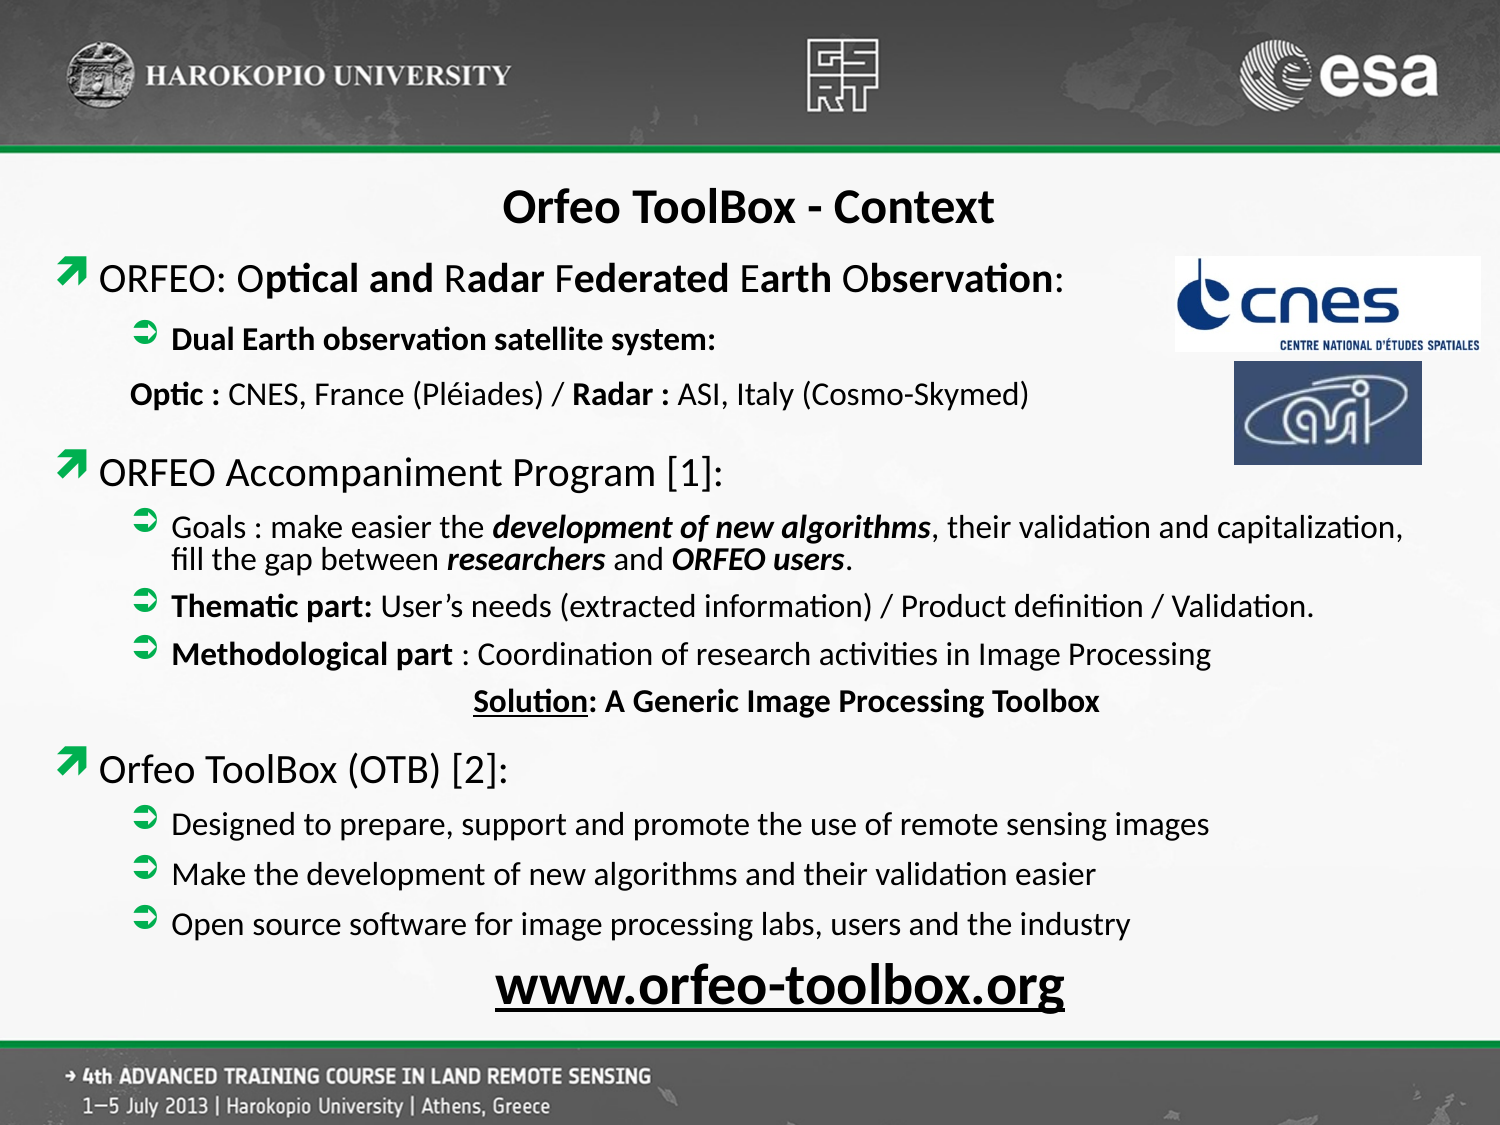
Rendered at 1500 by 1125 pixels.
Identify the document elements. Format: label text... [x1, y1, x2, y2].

list ORFEO: Optical and Radar Federated Earth Observation: Dual Earth observation satellite system: Optic : CNES, France (Pléiades) / Radar : ASI, Italy (Cosmo-Skymed) ORFEO Accompaniment Program [1]: Goals : make easier the development of new algorithms, their validation and capitalization, fill the gap between researchers and ORFEO users. Thematic part: User’s needs (extracted information) / Product definition / Validation. Methodological part : Coordination of research activities in Image Processing Solution: A Generic Image Processing Toolbox Orfeo ToolBox (OTB) [2]: Designed to prepare, support and promote the use of remote sensing images Make the development of new algorithms and their validation easier Open source software for image processing labs, users and the industry www.orfeo-toolbox.org [38, 243, 1459, 1000]
title Orfeo ToolBox - Context [39, 162, 1459, 246]
picture [0, 0, 1500, 1125]
